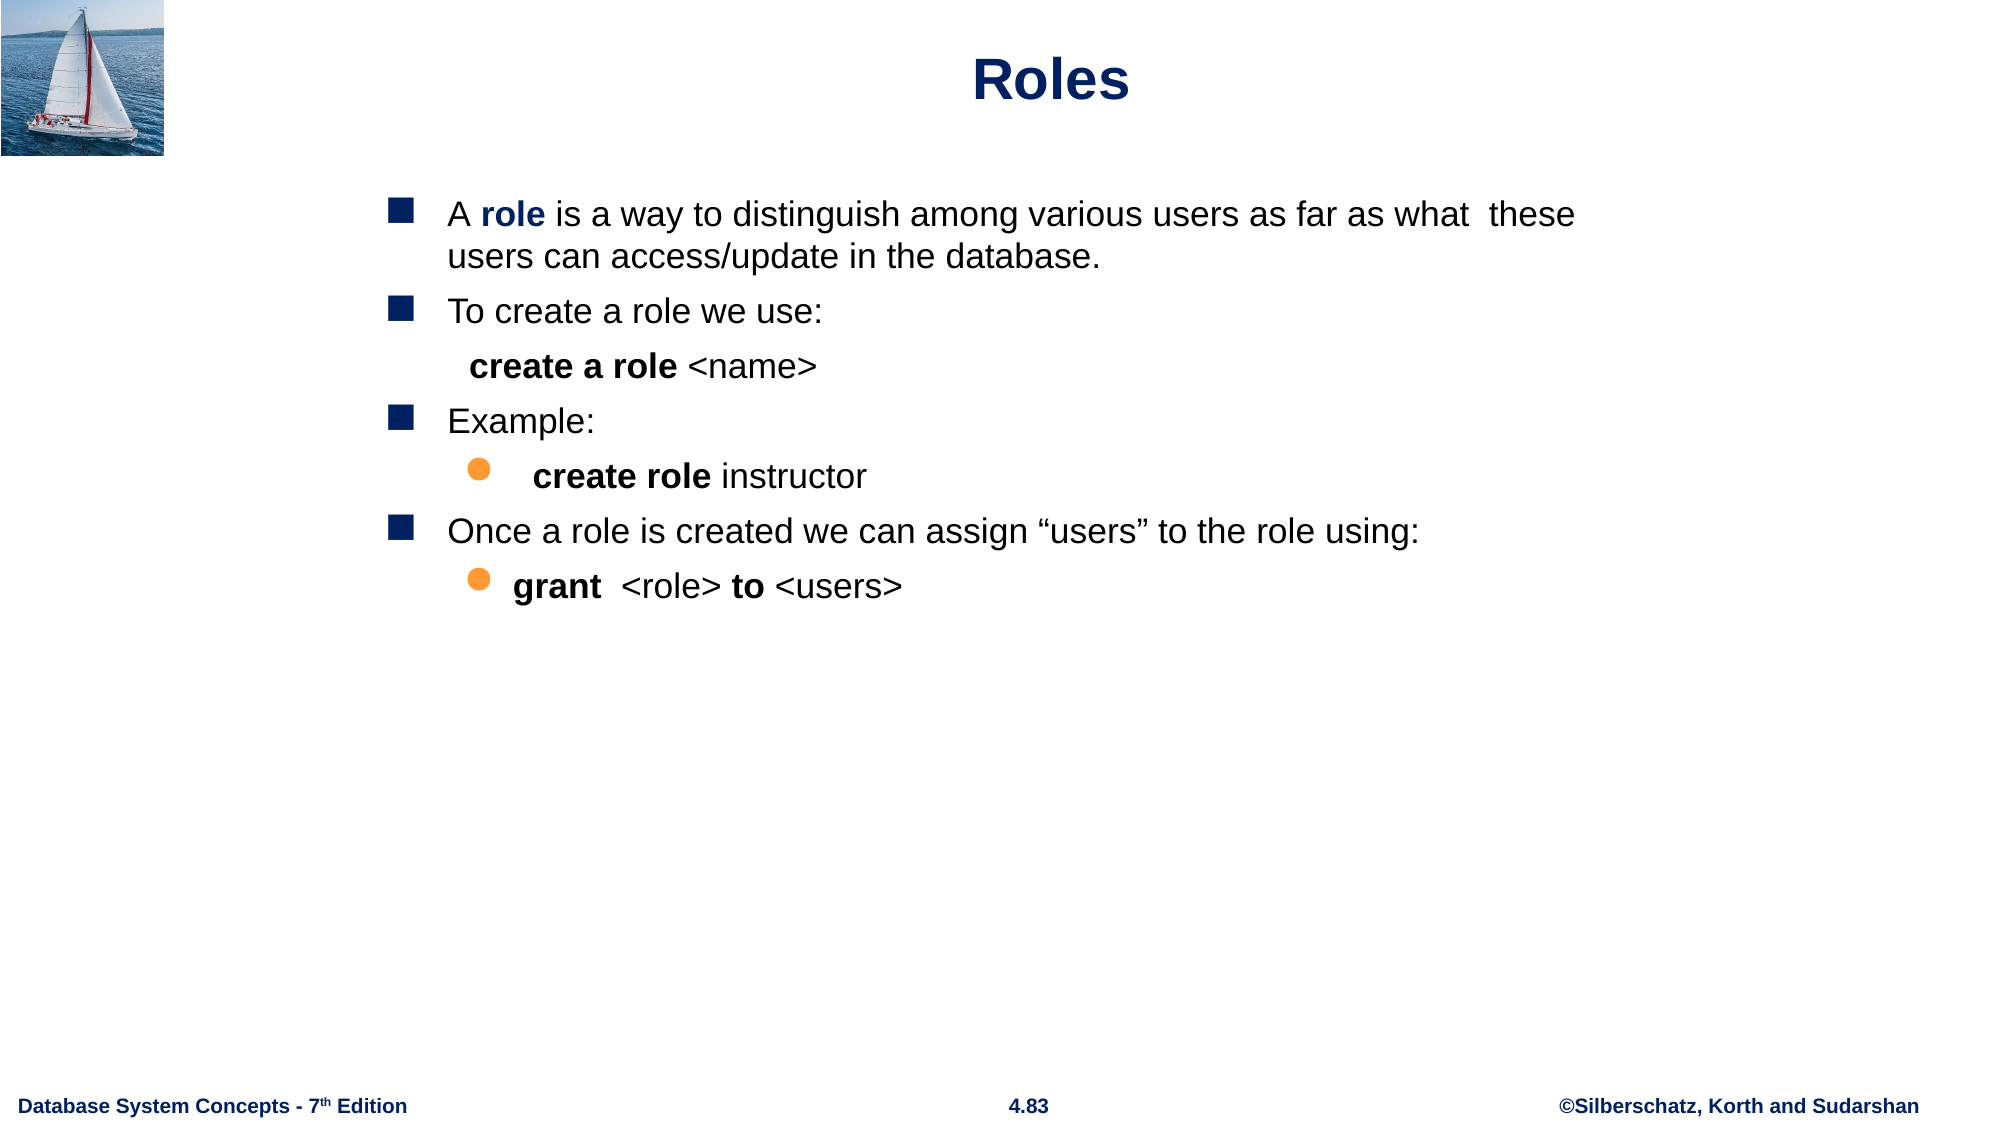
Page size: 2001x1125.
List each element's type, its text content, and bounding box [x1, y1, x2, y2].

picture [1, 0, 164, 156]
title Roles [167, 18, 1935, 120]
list A role is a way to distinguish among various users as far as what these users can access/update in the database. To create a role we use: create a role <name> Example: create role instructor Once a role is created we can assign “users” to the role using: grant <role> to <users> [376, 183, 1628, 702]
